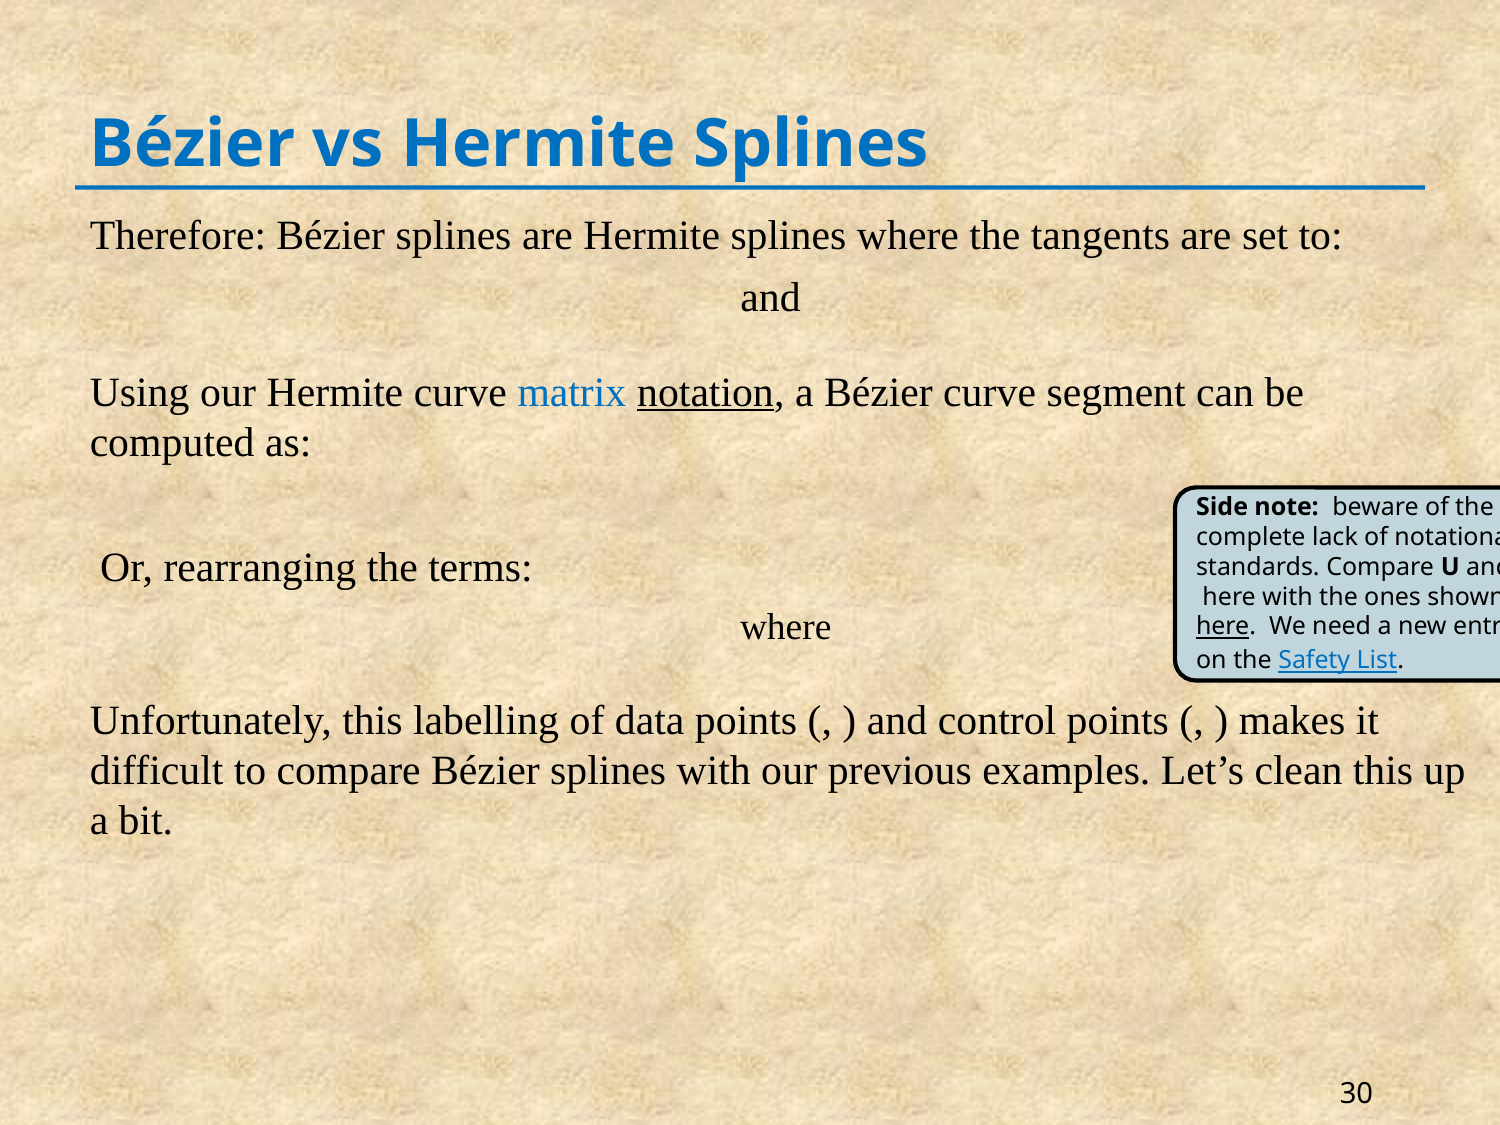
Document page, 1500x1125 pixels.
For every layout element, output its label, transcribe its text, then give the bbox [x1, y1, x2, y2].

slide_number 30 [1325, 1066, 1425, 1125]
picture [0, 0, 1500, 1125]
title Bézier vs Hermite Splines [75, 24, 1488, 188]
